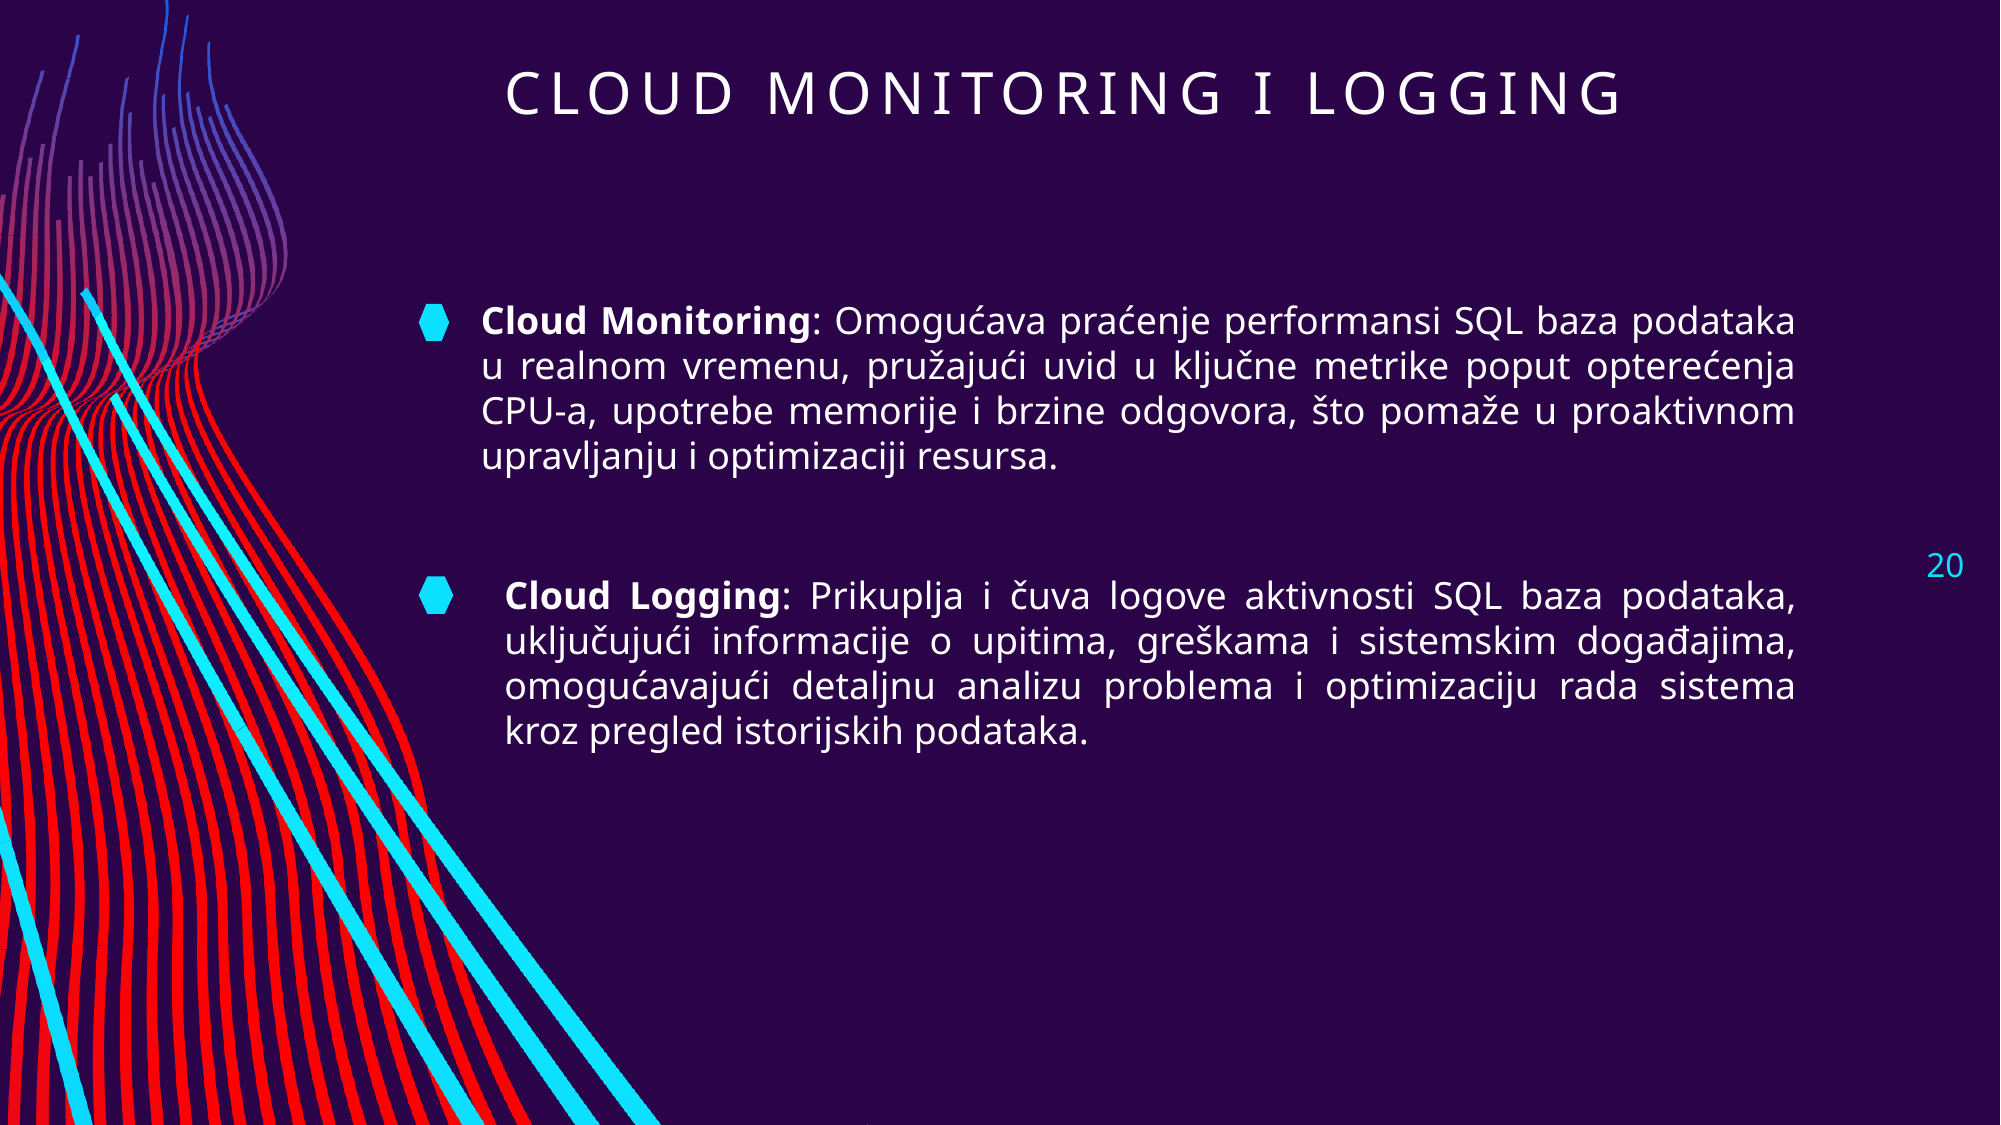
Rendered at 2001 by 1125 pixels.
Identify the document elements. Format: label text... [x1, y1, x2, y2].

picture [0, 0, 2000, 1125]
text_box [418, 303, 450, 342]
text_box Cloud Monitoring: Omogućava praćenje performansi SQL baza podataka u realnom vremenu, pružajući uvid u ključne metrike poput opterećenja CPU-a, upotrebe memorije i brzine odgovora, što pomaže u proaktivnom upravljanju i optimizaciji resursa. [466, 289, 1812, 485]
text_box [418, 576, 454, 614]
text_box Cloud Logging: Prikuplja i čuva logove aktivnosti SQL baza podataka, uključujući informacije o upitima, greškama i sistemskim događajima, omogućavajući detaljnu analizu problema i optimizaciju rada sistema kroz pregled istorijskih podataka. [489, 564, 1812, 760]
title Cloud monitoring i logging [489, 57, 1810, 167]
slide_number 20 [1889, 519, 1980, 615]
